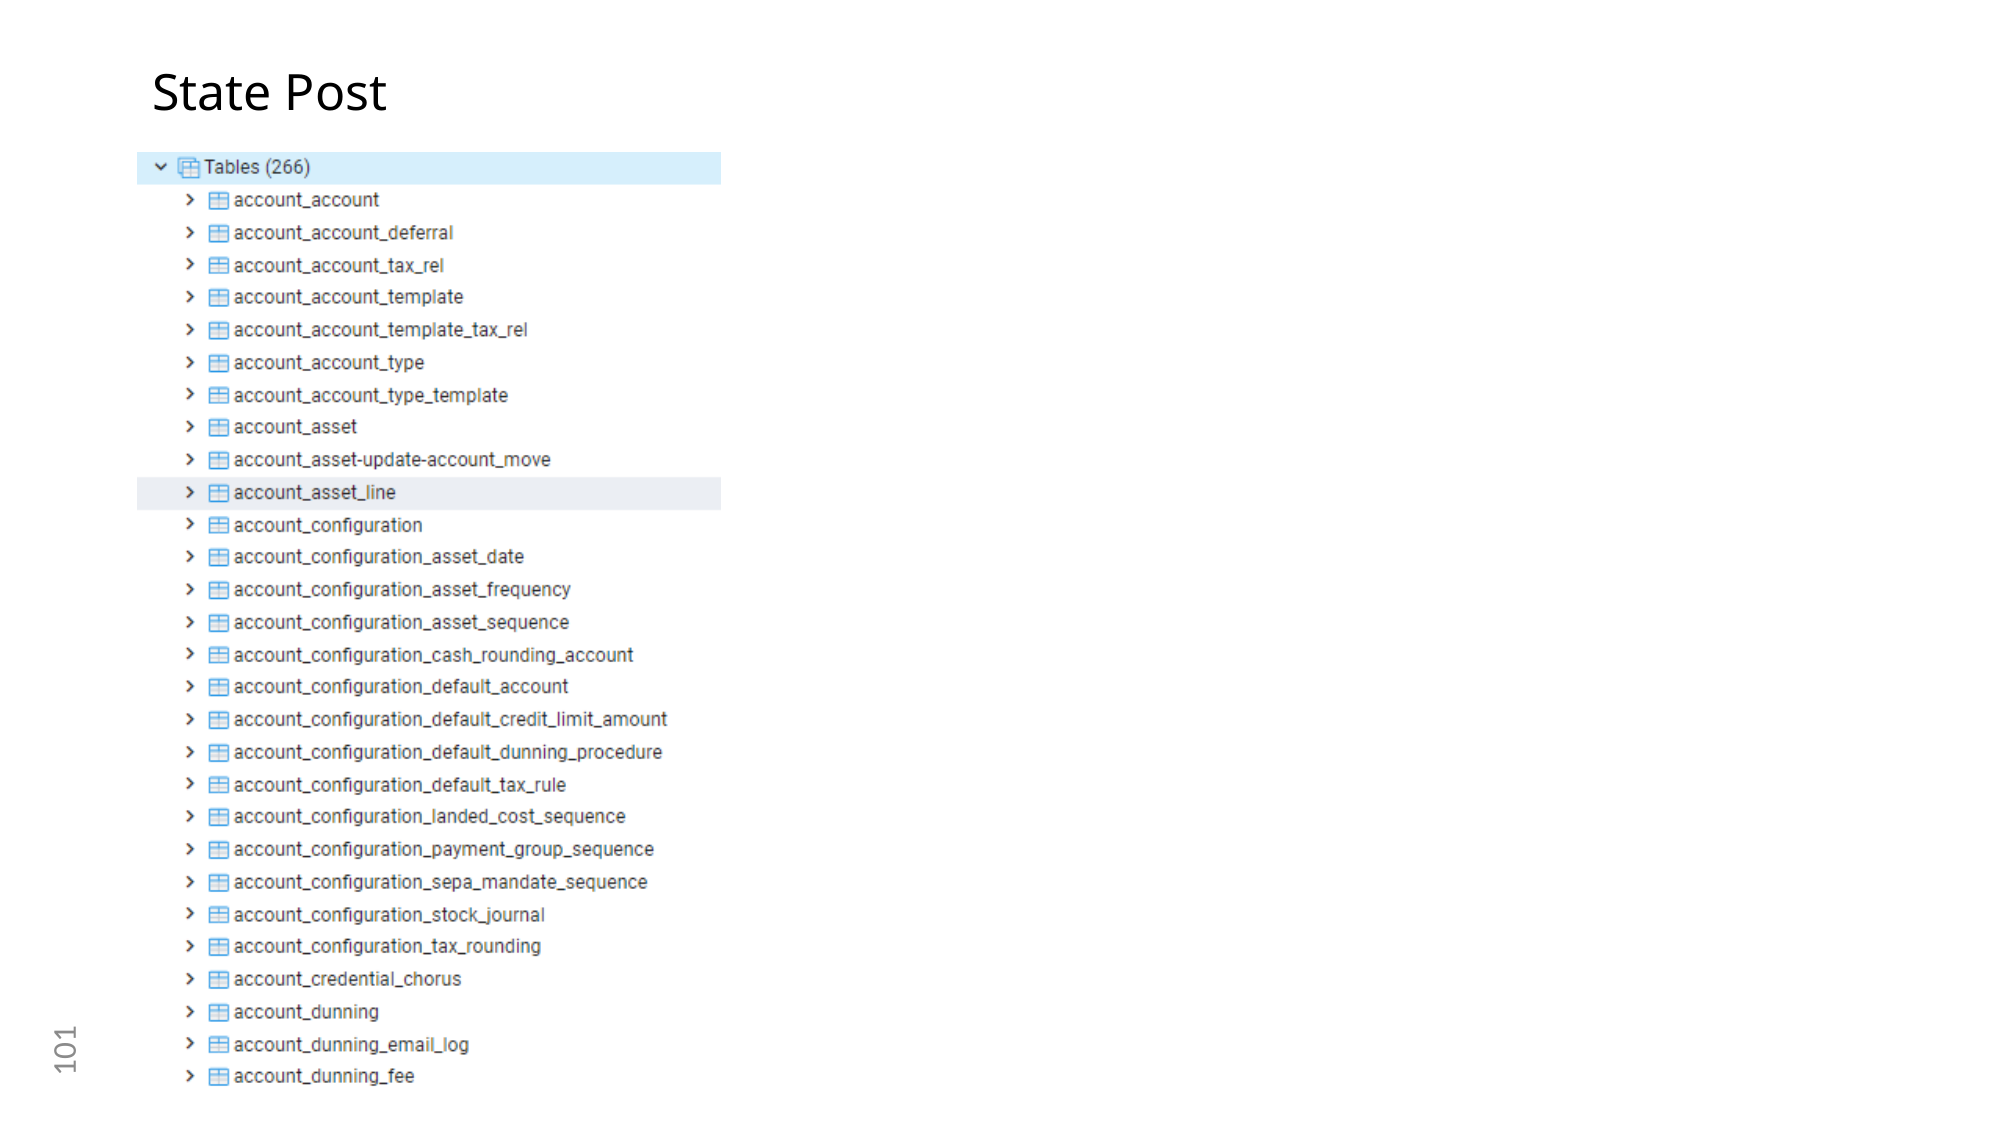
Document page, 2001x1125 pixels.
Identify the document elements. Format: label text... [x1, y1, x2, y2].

picture [137, 152, 721, 1097]
slide_number 101 [32, 995, 93, 1108]
title State Post [137, 59, 1863, 136]
